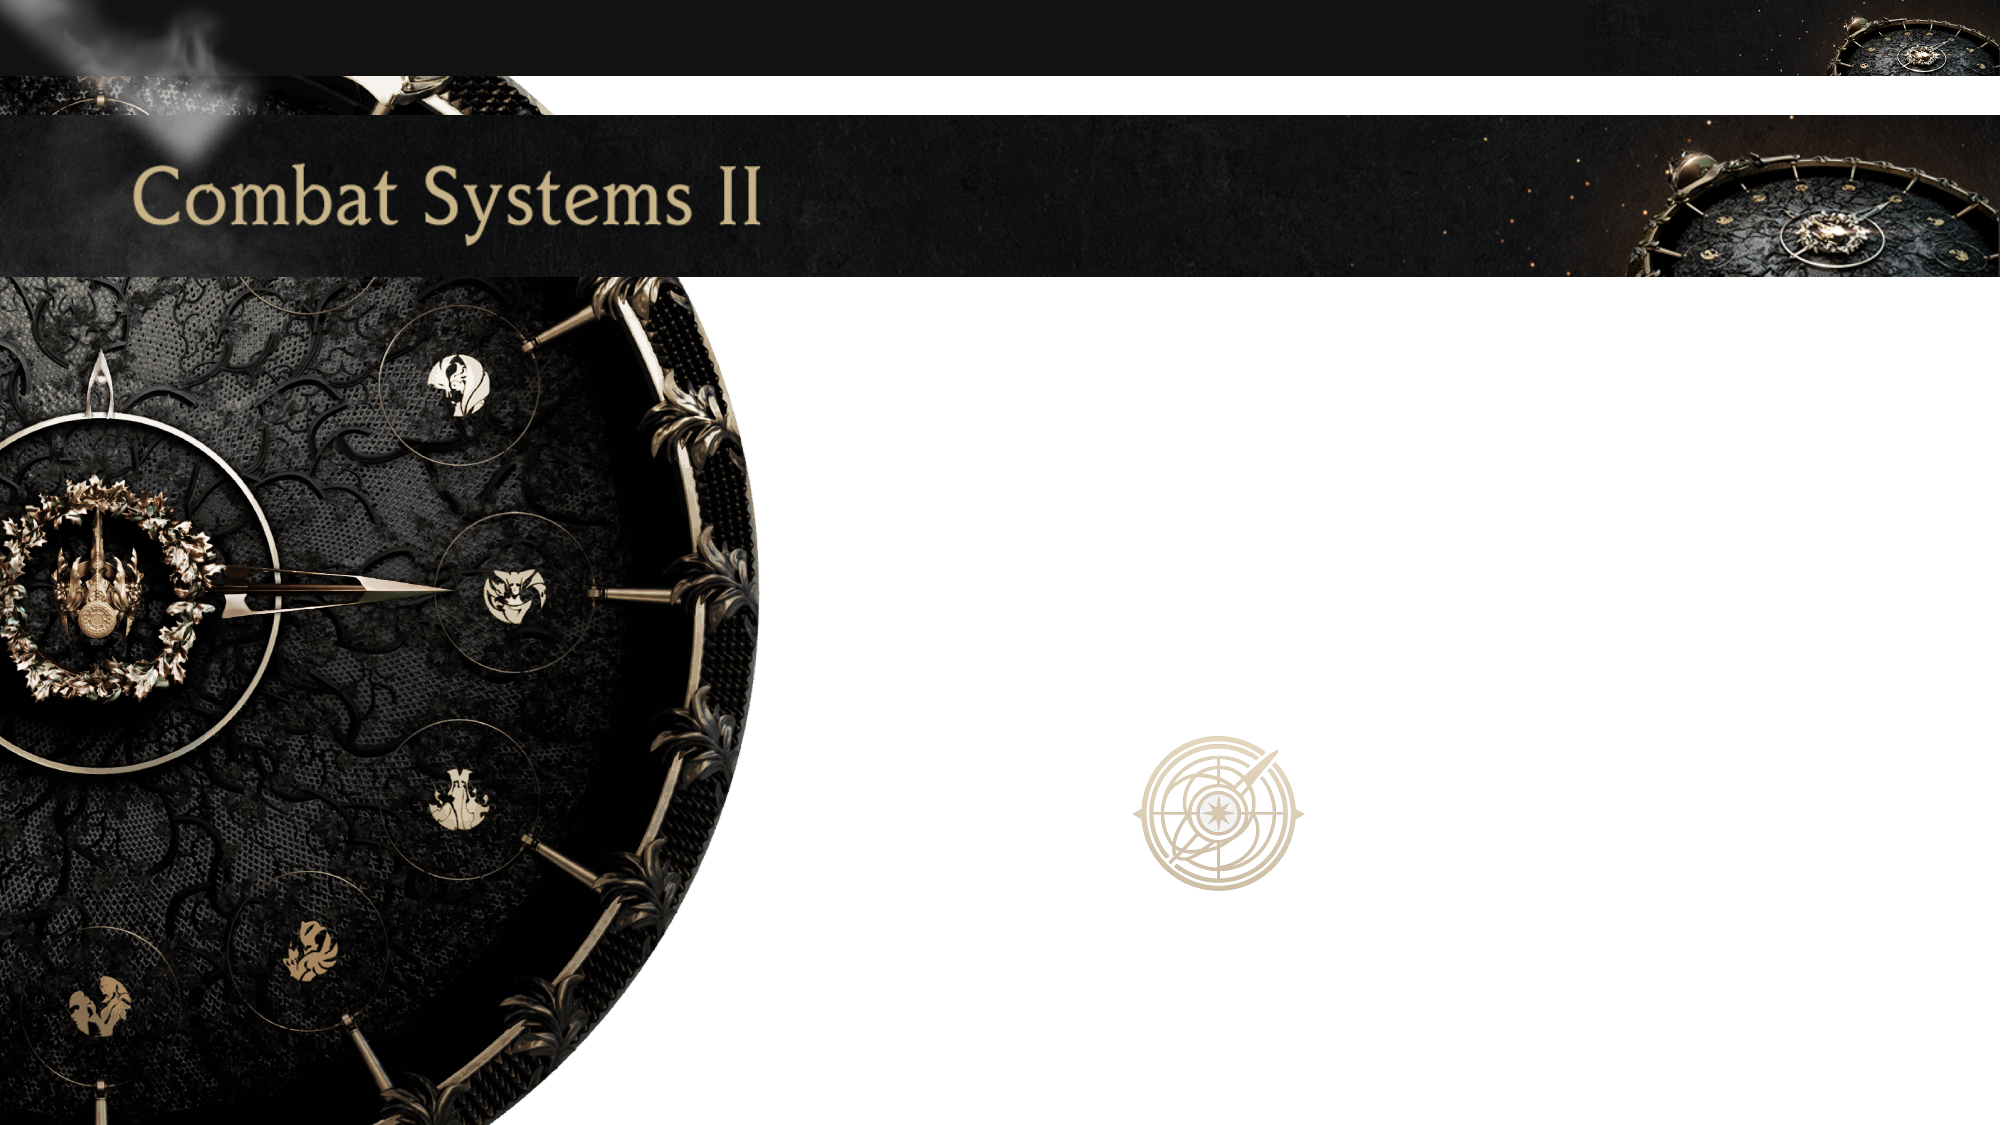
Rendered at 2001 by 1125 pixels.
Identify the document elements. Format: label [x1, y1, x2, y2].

picture [0, 117, 2000, 278]
text_box [1129, 723, 1308, 902]
text_box [0, 278, 761, 1125]
text_box [0, 0, 2000, 117]
